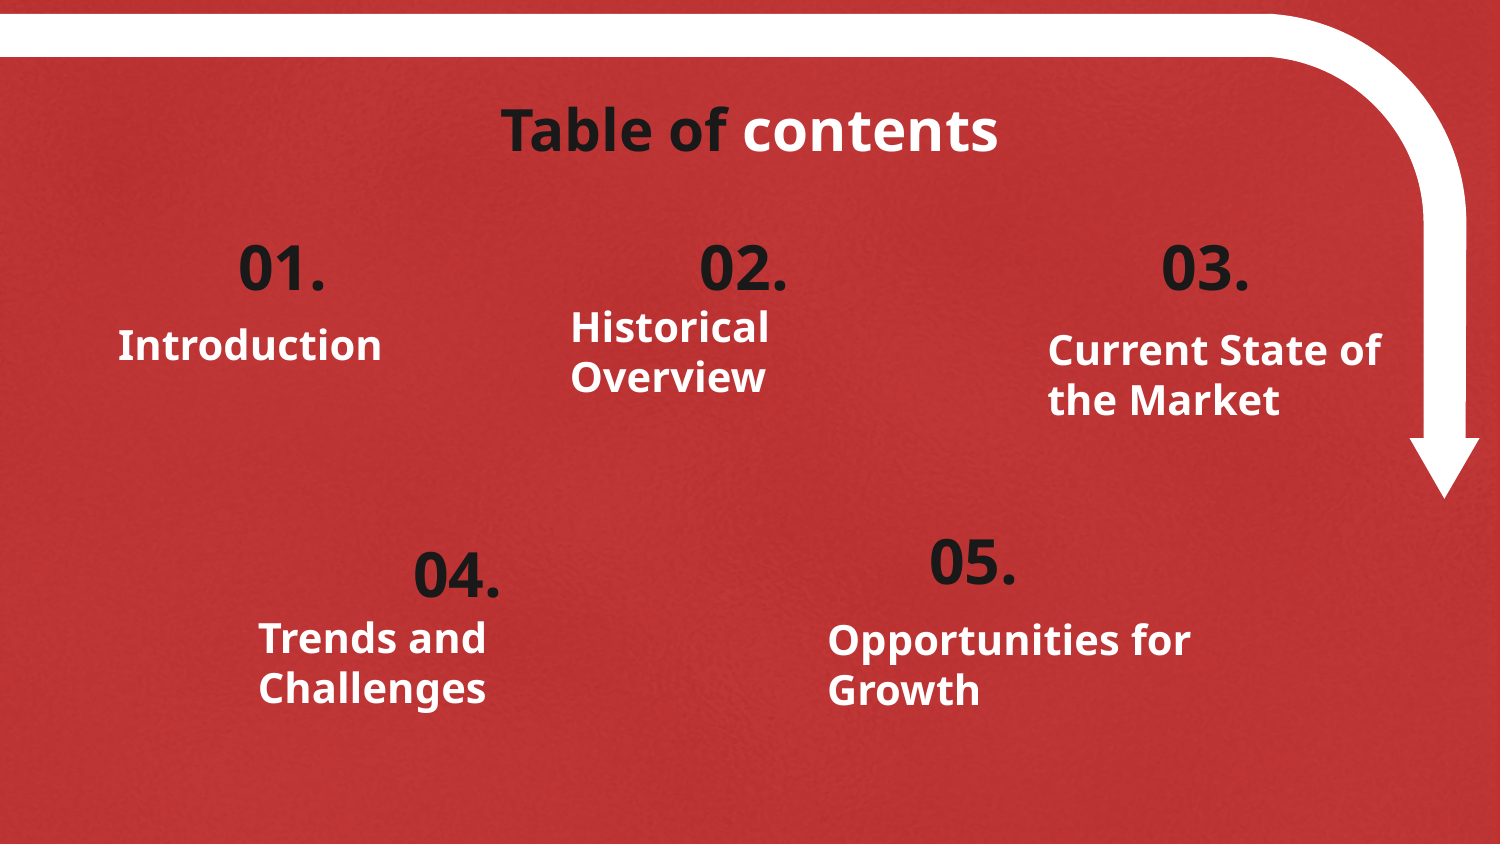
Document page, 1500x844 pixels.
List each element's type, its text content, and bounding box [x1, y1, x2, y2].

title Current State of the Market [1047, 380, 1382, 467]
title Trends and Challenges [257, 618, 689, 706]
title 01. [209, 235, 356, 295]
title Table of contents [118, 88, 1382, 167]
title Opportunities for Growth [827, 620, 1195, 708]
title 02. [671, 235, 818, 295]
title Introduction [118, 300, 458, 388]
title 05. [900, 530, 1048, 590]
title 04. [384, 542, 532, 602]
title 03. [1133, 235, 1280, 295]
title Historical Overview [569, 358, 966, 445]
